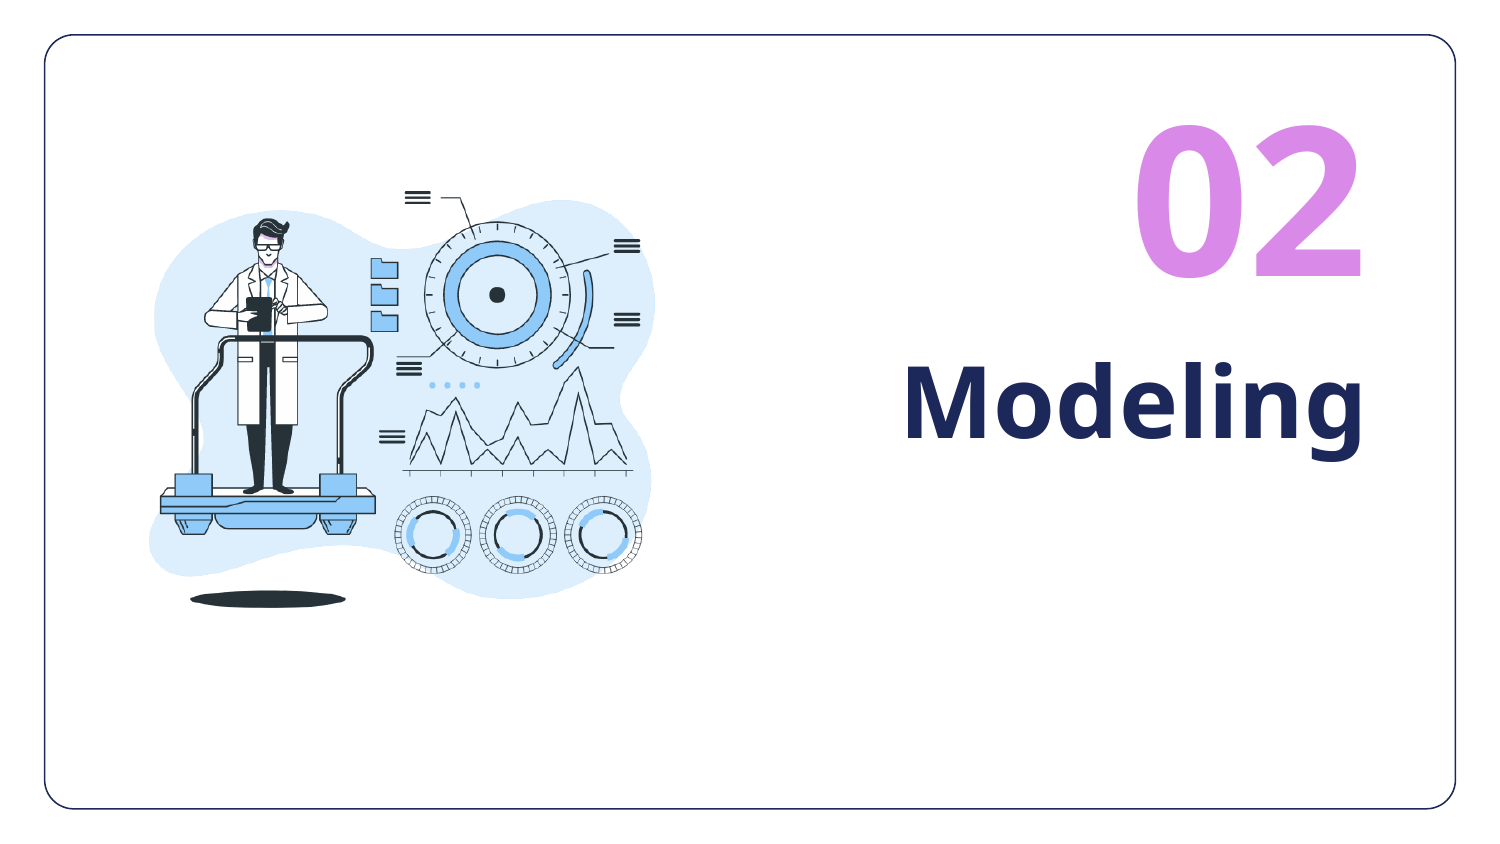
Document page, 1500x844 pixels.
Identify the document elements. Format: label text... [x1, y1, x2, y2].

title Modeling [768, 323, 1383, 591]
title 02 [1074, 88, 1383, 299]
picture [70, 66, 736, 732]
